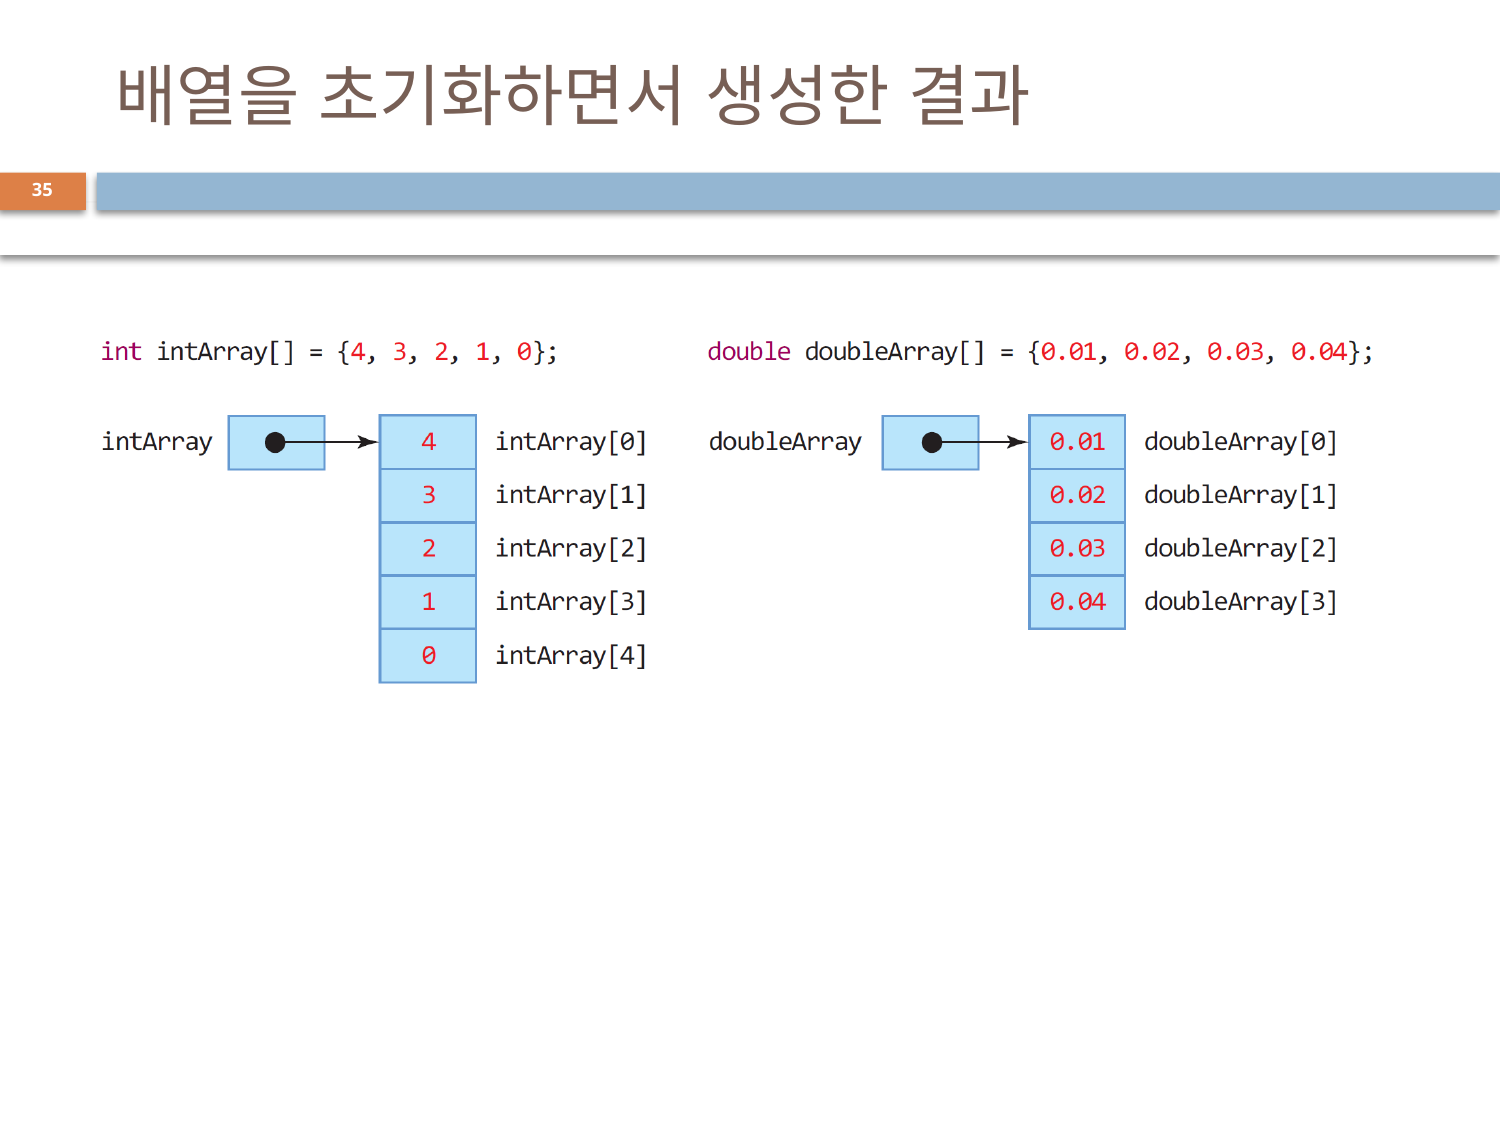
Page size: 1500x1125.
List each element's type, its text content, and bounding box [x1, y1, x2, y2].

title 배열을 초기화하면서 생성한 결과 [100, 37, 1438, 149]
picture [87, 325, 1397, 705]
slide_number 35 [0, 170, 87, 211]
